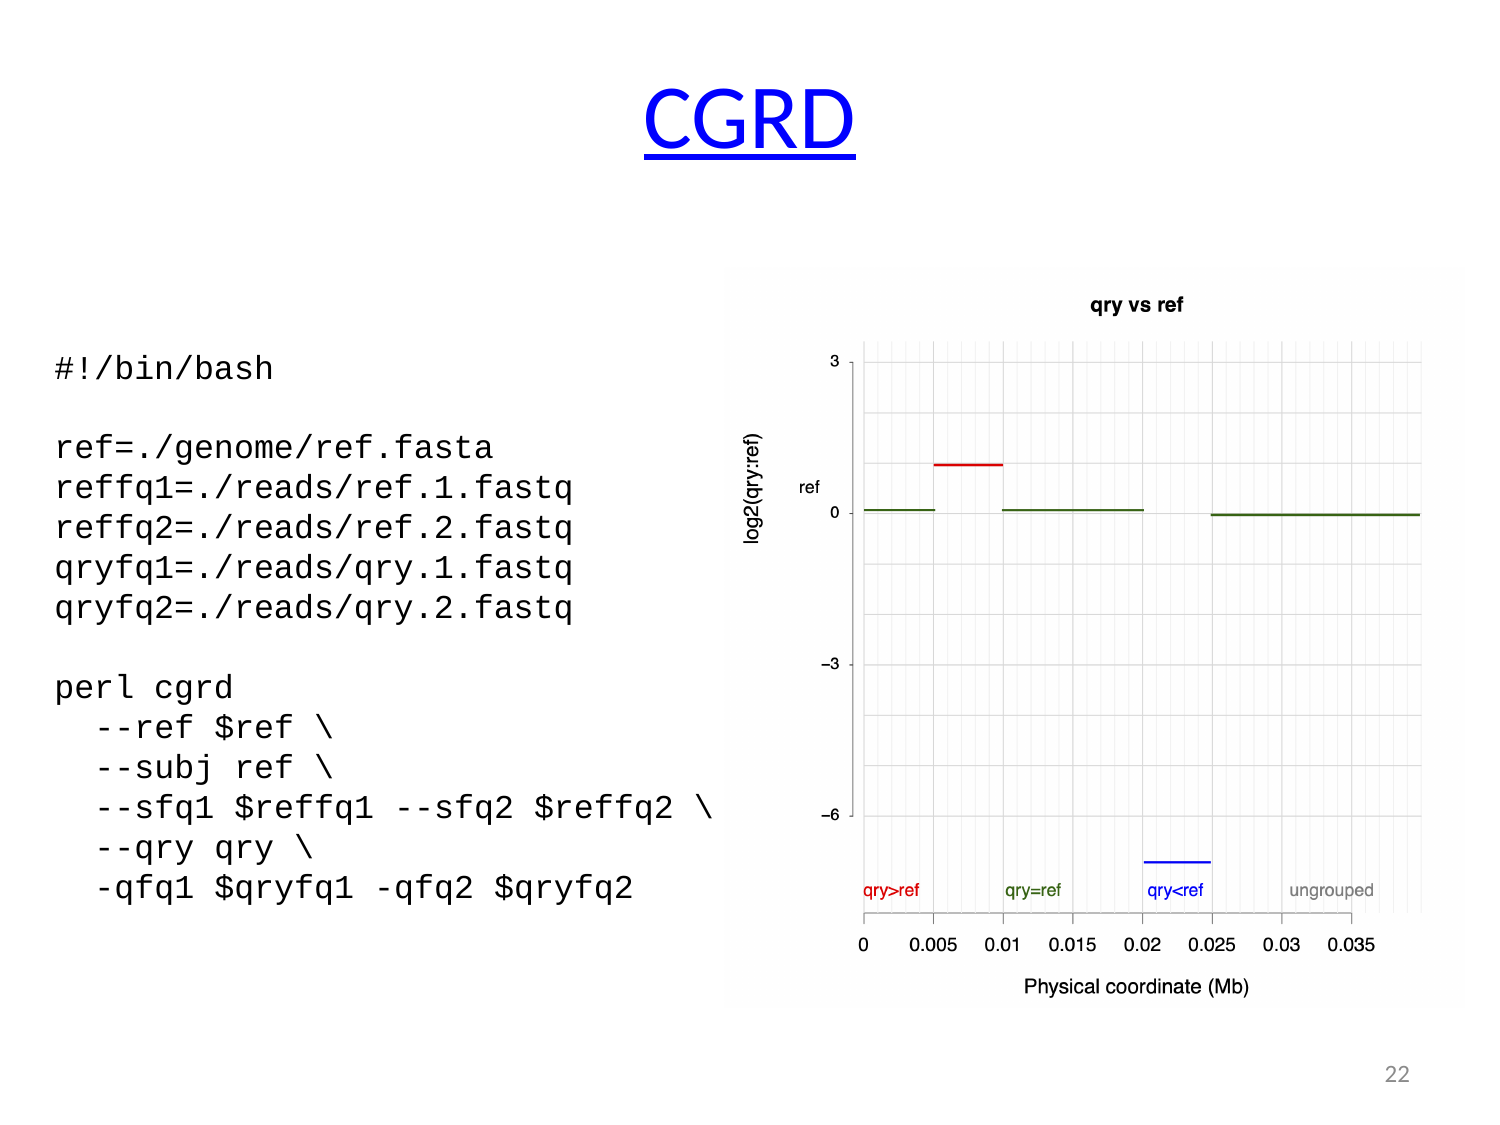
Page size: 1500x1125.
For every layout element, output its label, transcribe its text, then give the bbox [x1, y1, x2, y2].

title CGRD [75, 45, 1425, 179]
slide_number 22 [1074, 1042, 1425, 1103]
picture [724, 267, 1465, 1008]
text_box #!/bin/bash ref=./genome/ref.fasta reffq1=./reads/ref.1.fastq reffq2=./reads/ref.2.fastq qryfq1=./reads/qry.1.fastq qryfq2=./reads/qry.2.fastq perl cgrd --ref $ref \ --subj ref \ --sfq1 $reffq1 --sfq2 $reffq2 \ --qry qry \ -qfq1 $qryfq1 -qfq2 $qryfq2 [39, 338, 718, 913]
